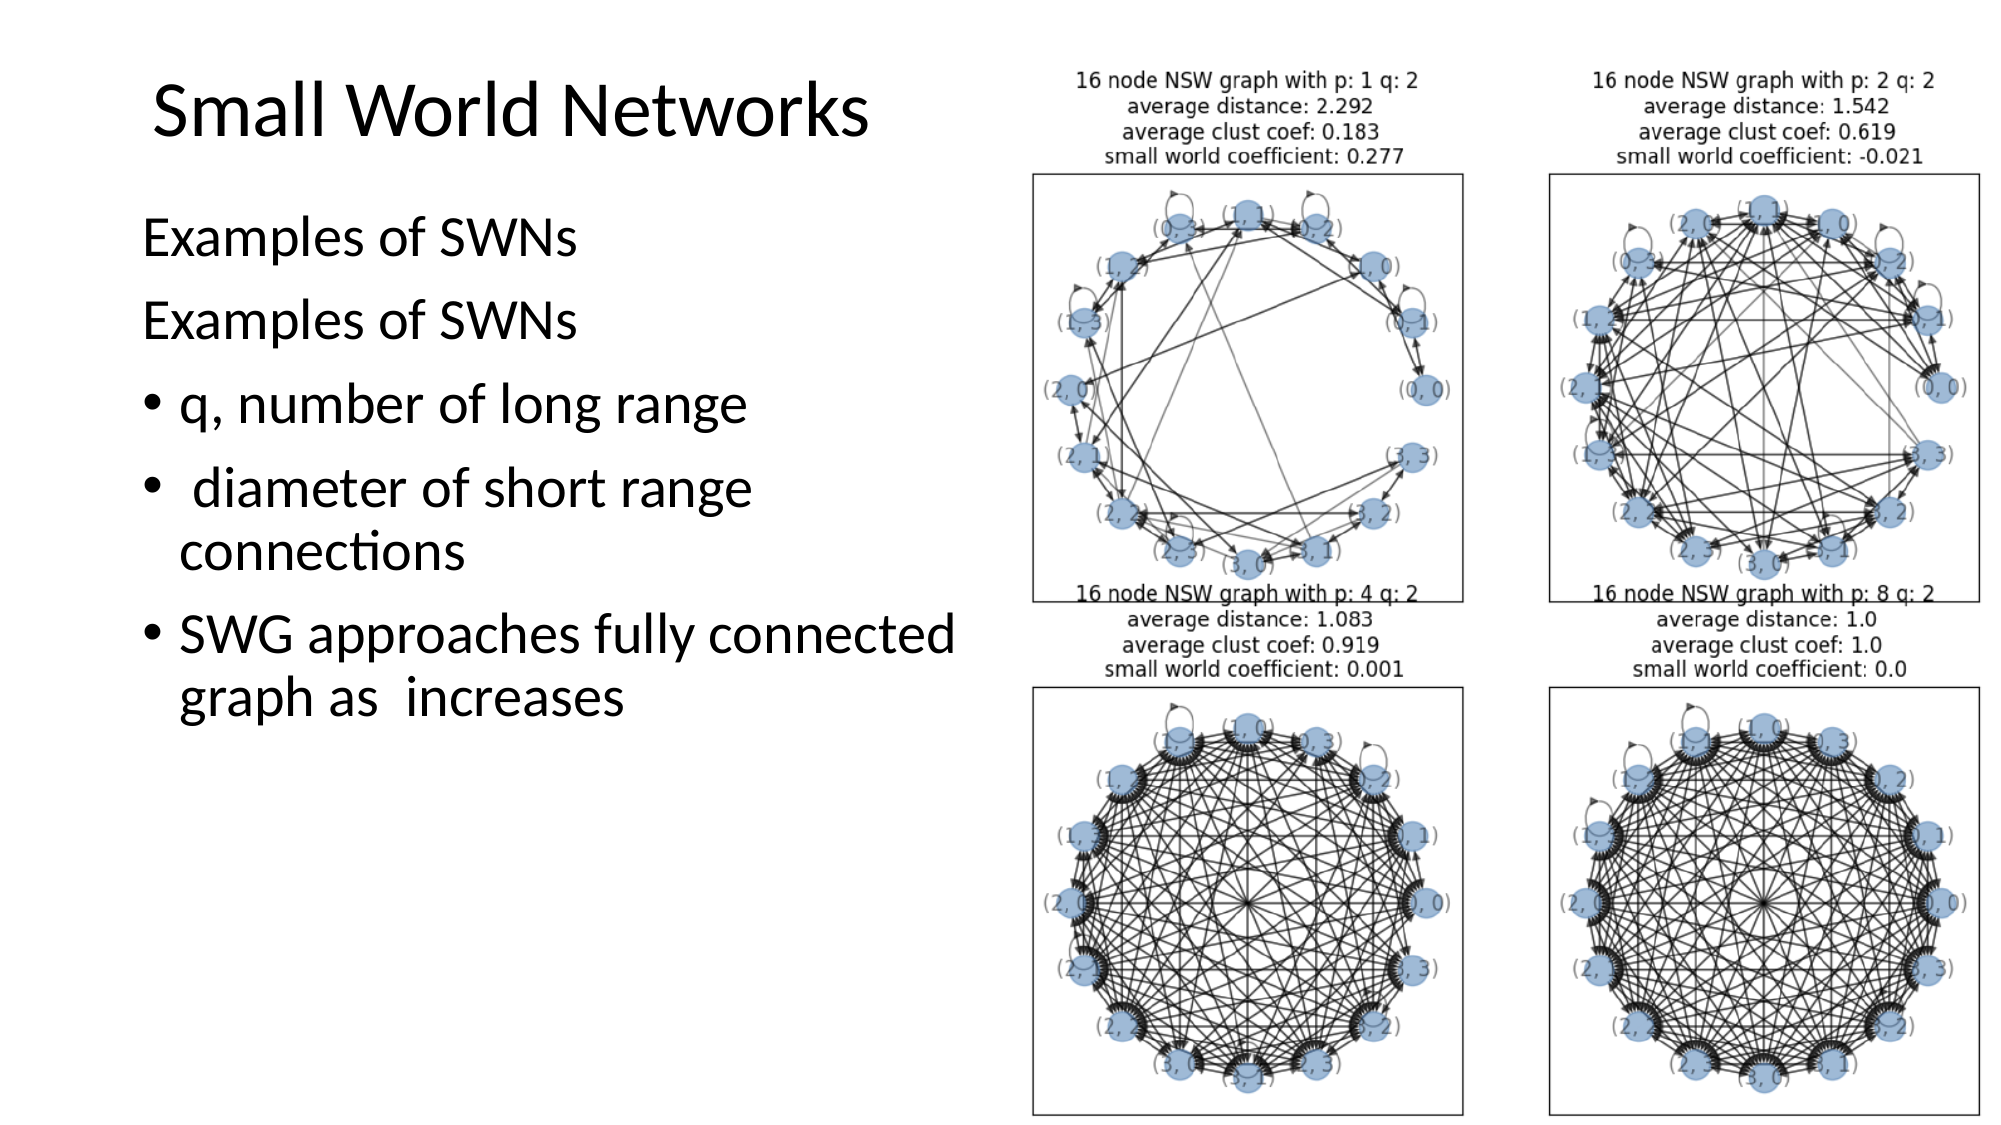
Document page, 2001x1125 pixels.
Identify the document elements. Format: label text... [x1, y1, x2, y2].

picture [1025, 68, 1990, 1125]
title Small World Networks [137, 59, 1863, 162]
